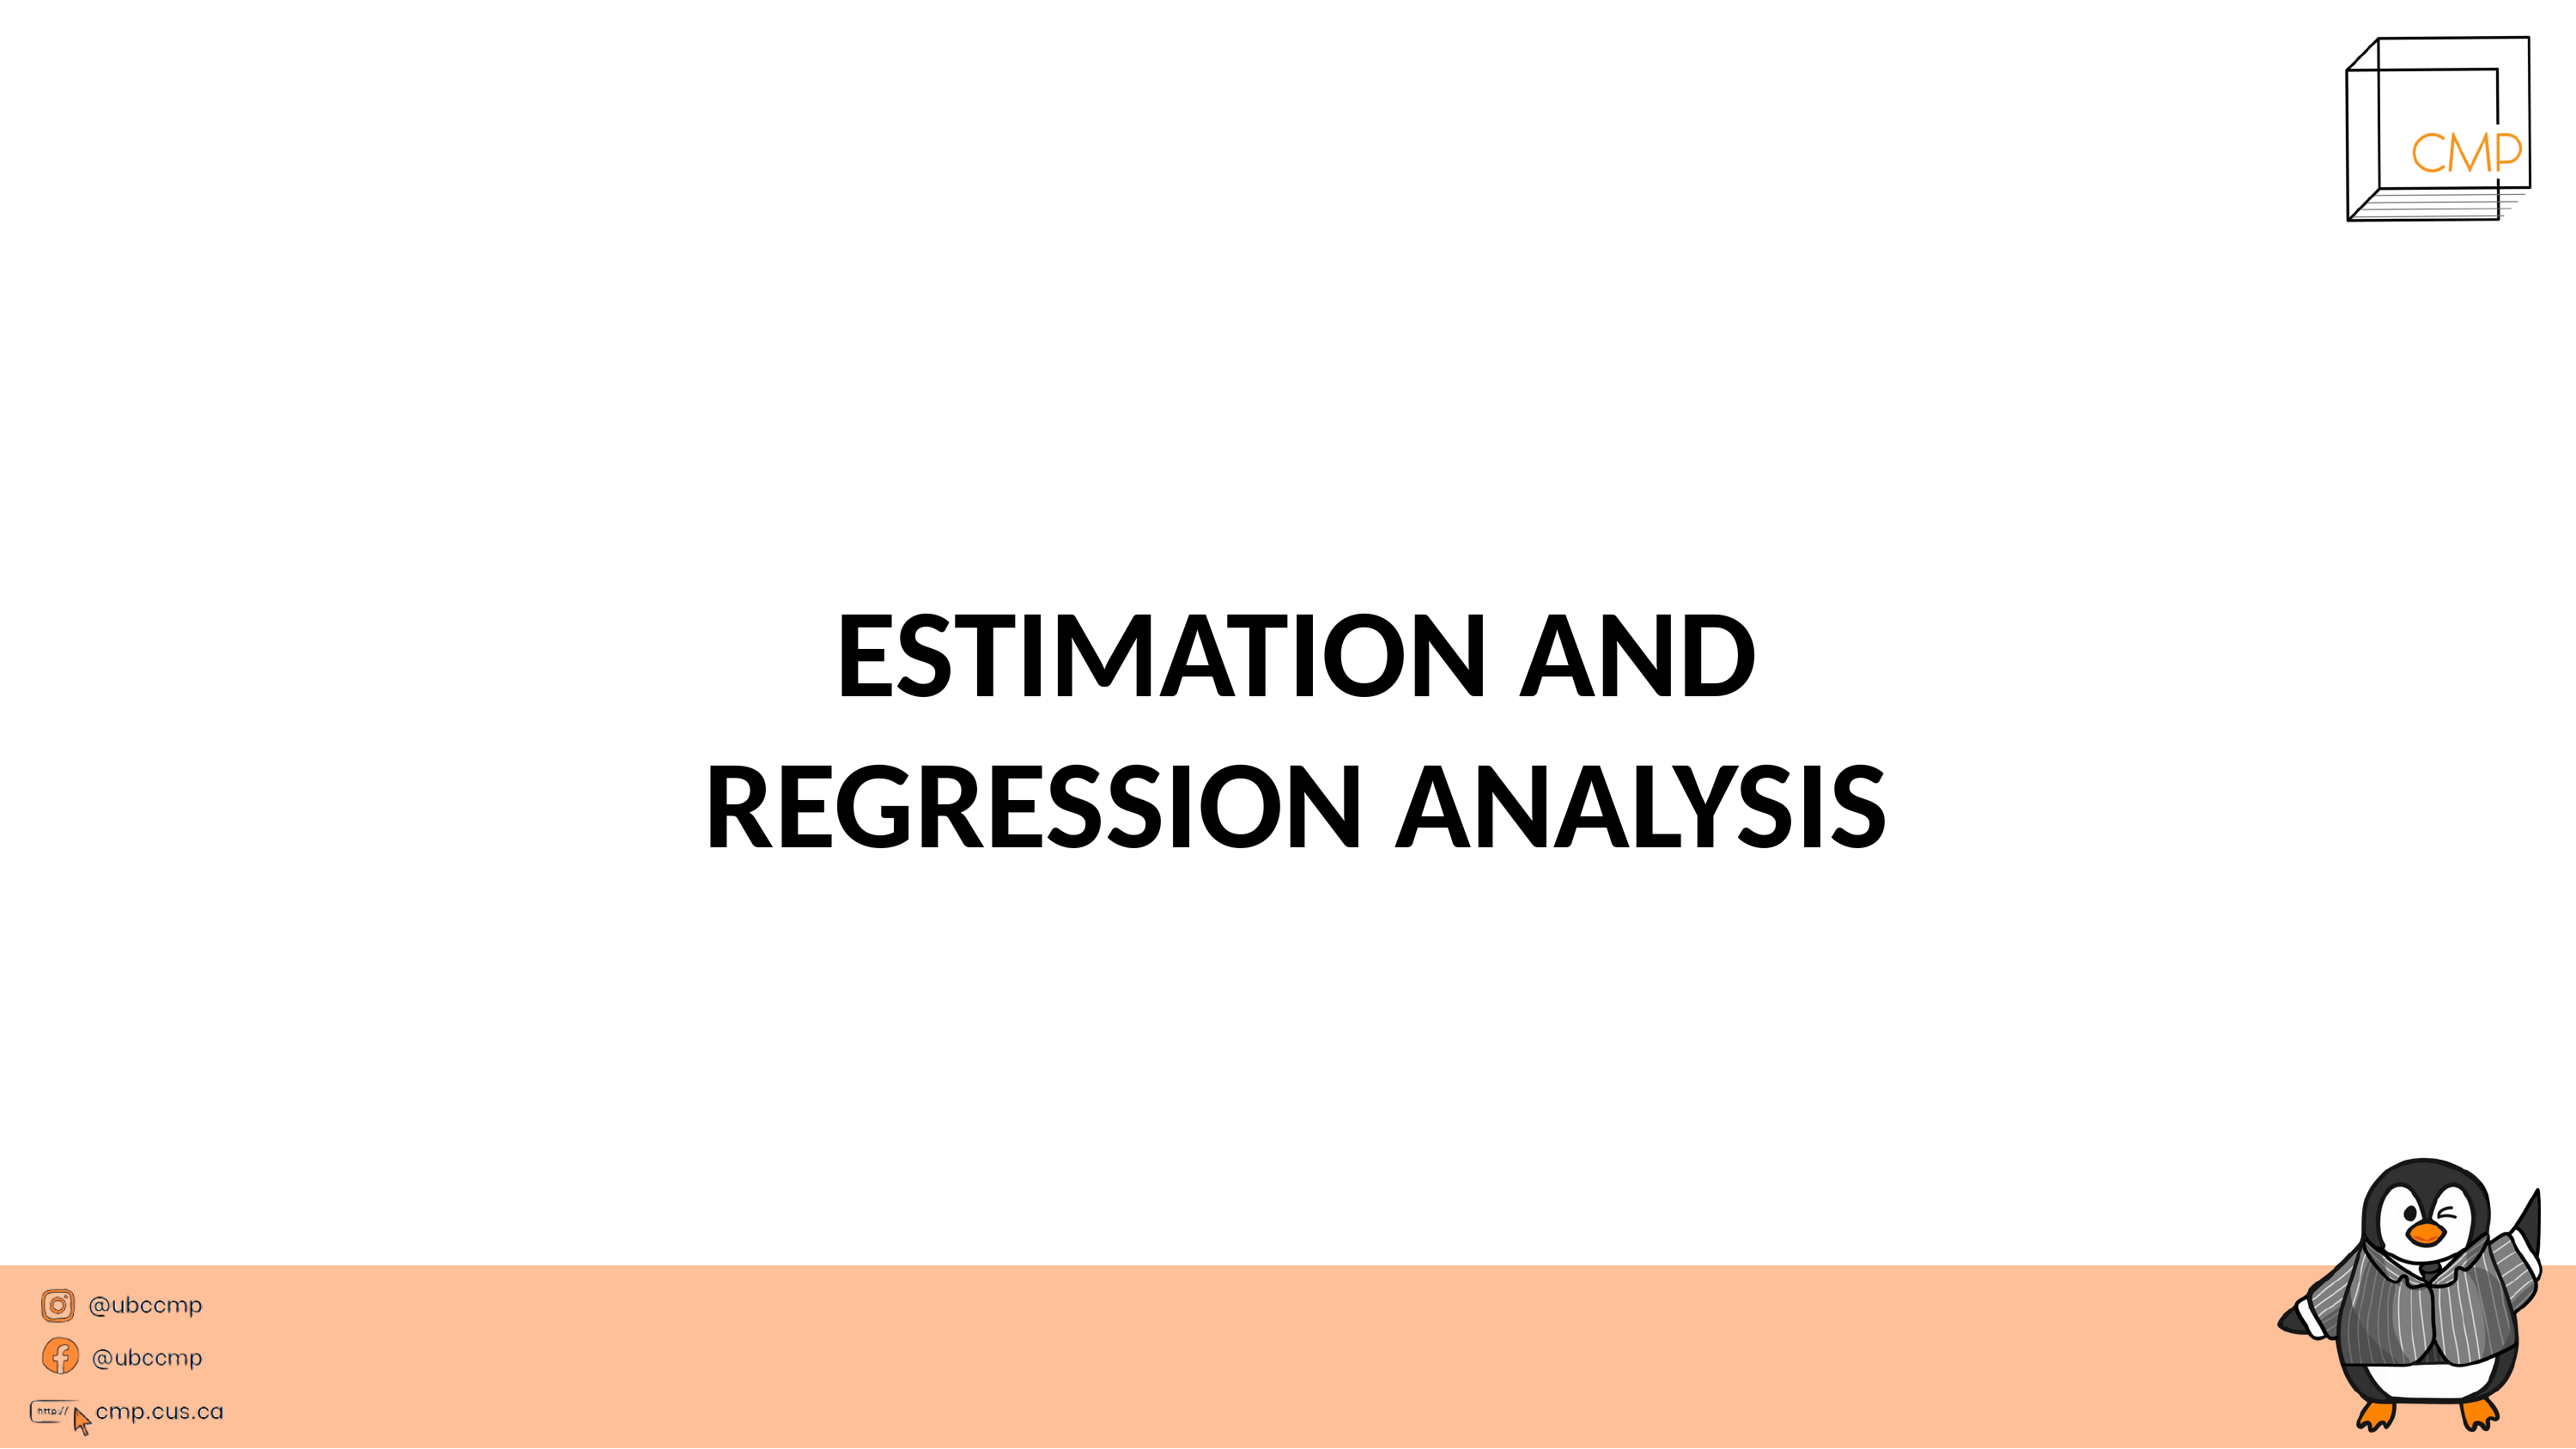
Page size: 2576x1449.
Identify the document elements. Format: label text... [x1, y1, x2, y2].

picture [2233, 0, 2576, 337]
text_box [0, 1245, 2227, 1449]
picture [15, 1276, 258, 1442]
list ESTIMATION AND REGRESSION ANALYSIS [622, 563, 1954, 885]
picture [2232, 1003, 2576, 1449]
